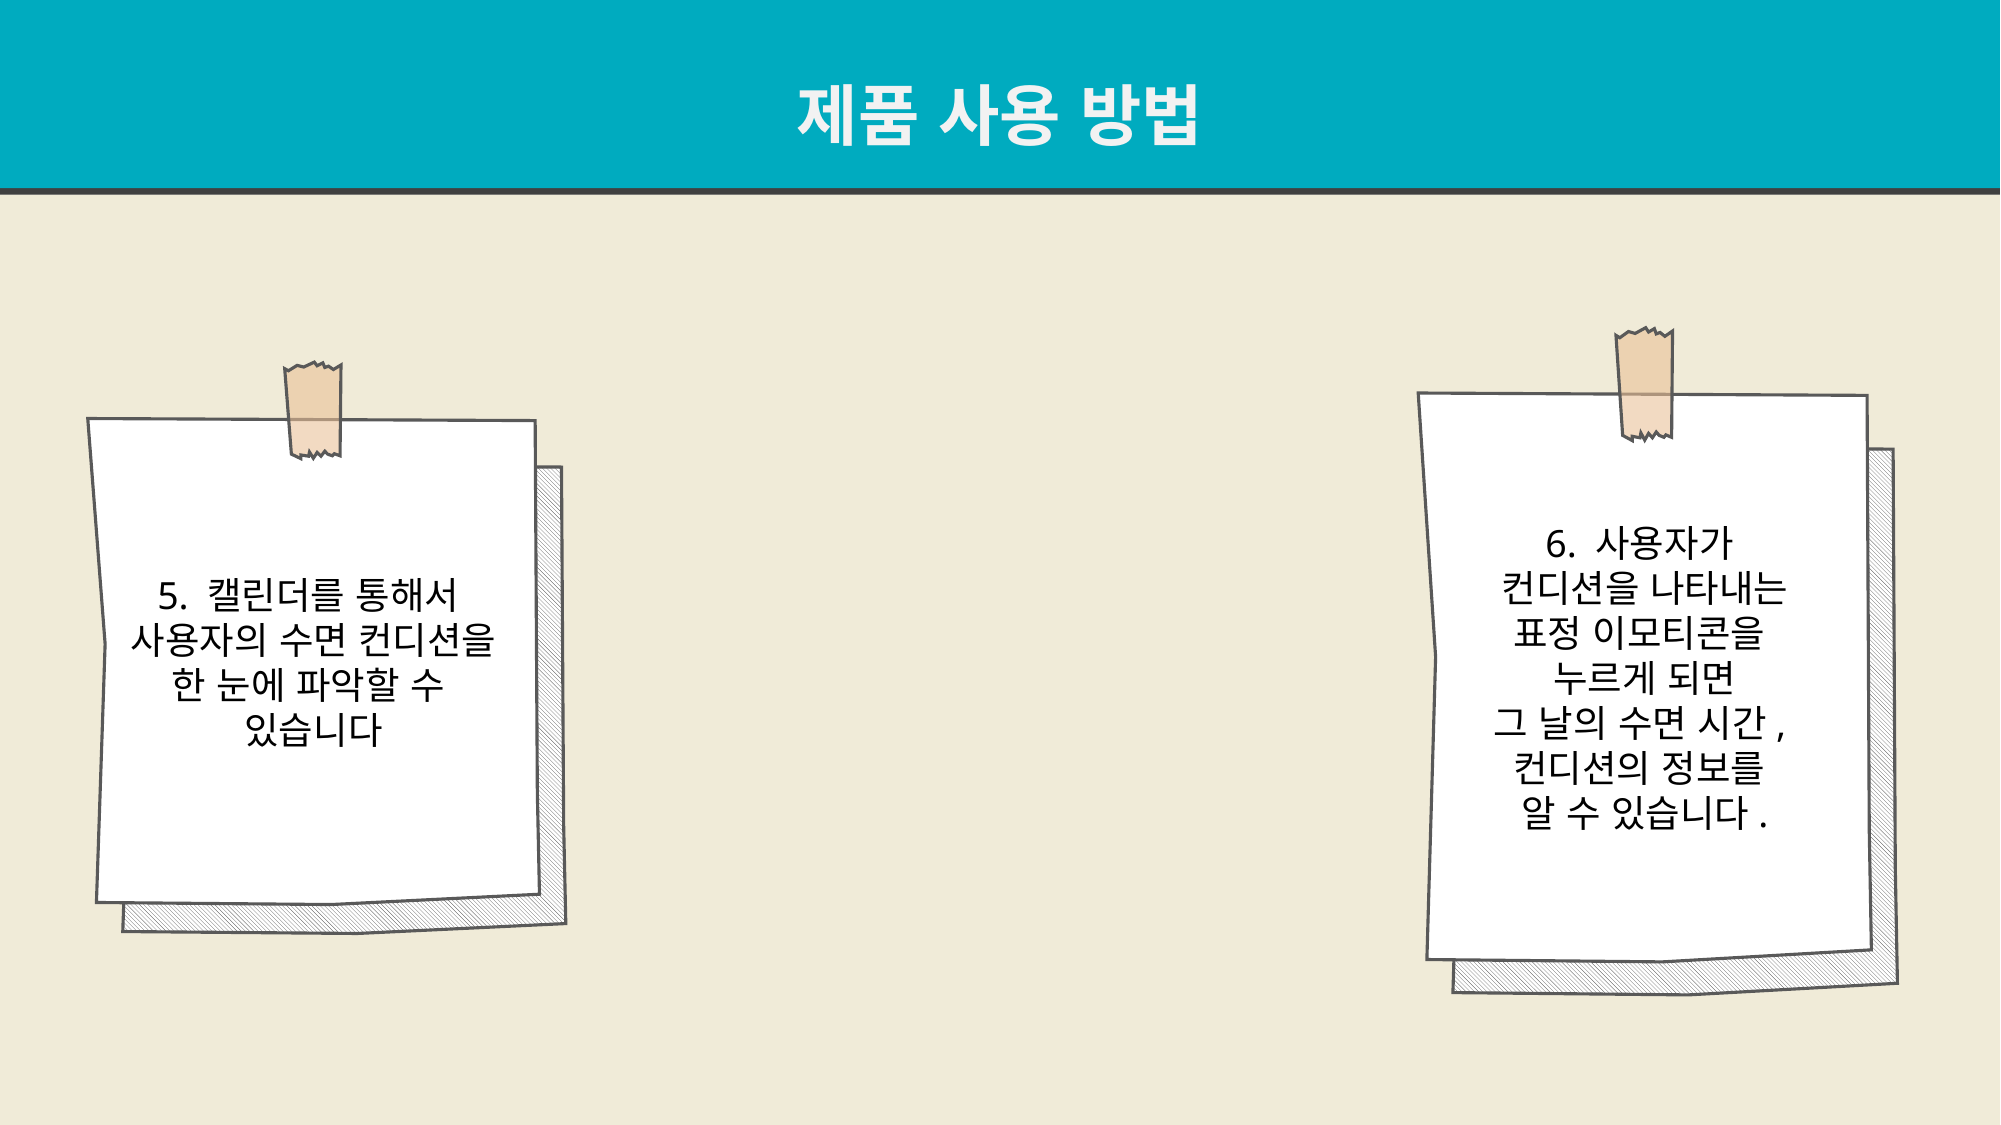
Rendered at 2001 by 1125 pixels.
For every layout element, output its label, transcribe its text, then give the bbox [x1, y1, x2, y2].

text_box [1418, 329, 1898, 995]
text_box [88, 364, 566, 934]
text_box 제품 사용 방법 [0, 0, 2000, 189]
